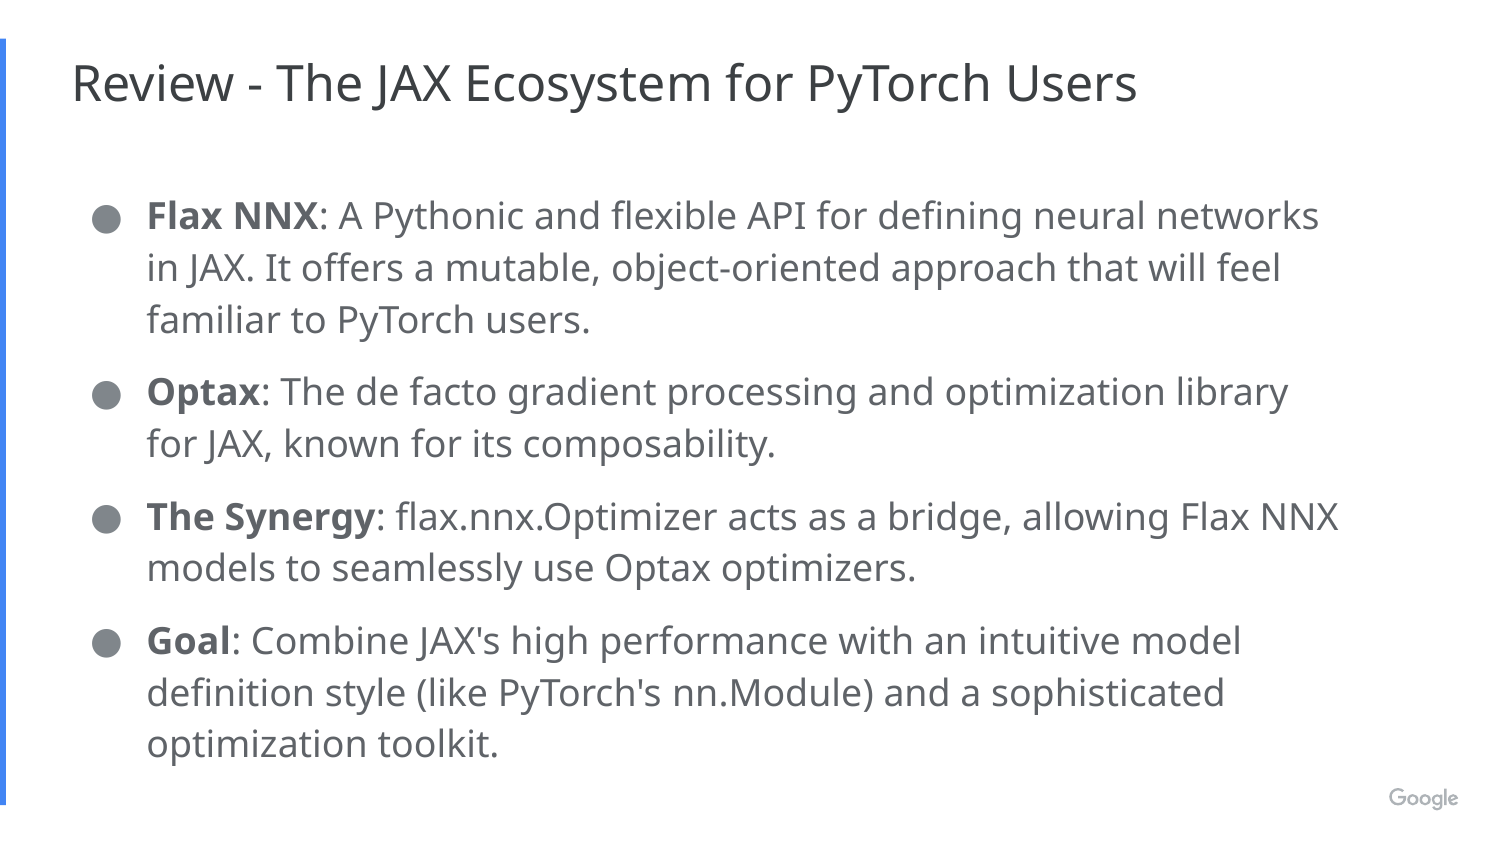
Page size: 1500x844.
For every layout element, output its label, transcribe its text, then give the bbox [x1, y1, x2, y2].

list Flax NNX: A Pythonic and flexible API for defining neural networks in JAX. It offers a mutable, object-oriented approach that will feel familiar to PyTorch users. Optax: The de facto gradient processing and optimization library for JAX, known for its composability. The Synergy: flax.nnx.Optimizer acts as a bridge, allowing Flax NNX models to seamlessly use Optax optimizers. Goal: Combine JAX's high performance with an intuitive model definition style (like PyTorch's nn.Module) and a sophisticated optimization toolkit. [56, 170, 1365, 781]
title Review - The JAX Ecosystem for PyTorch Users [56, 43, 1336, 215]
